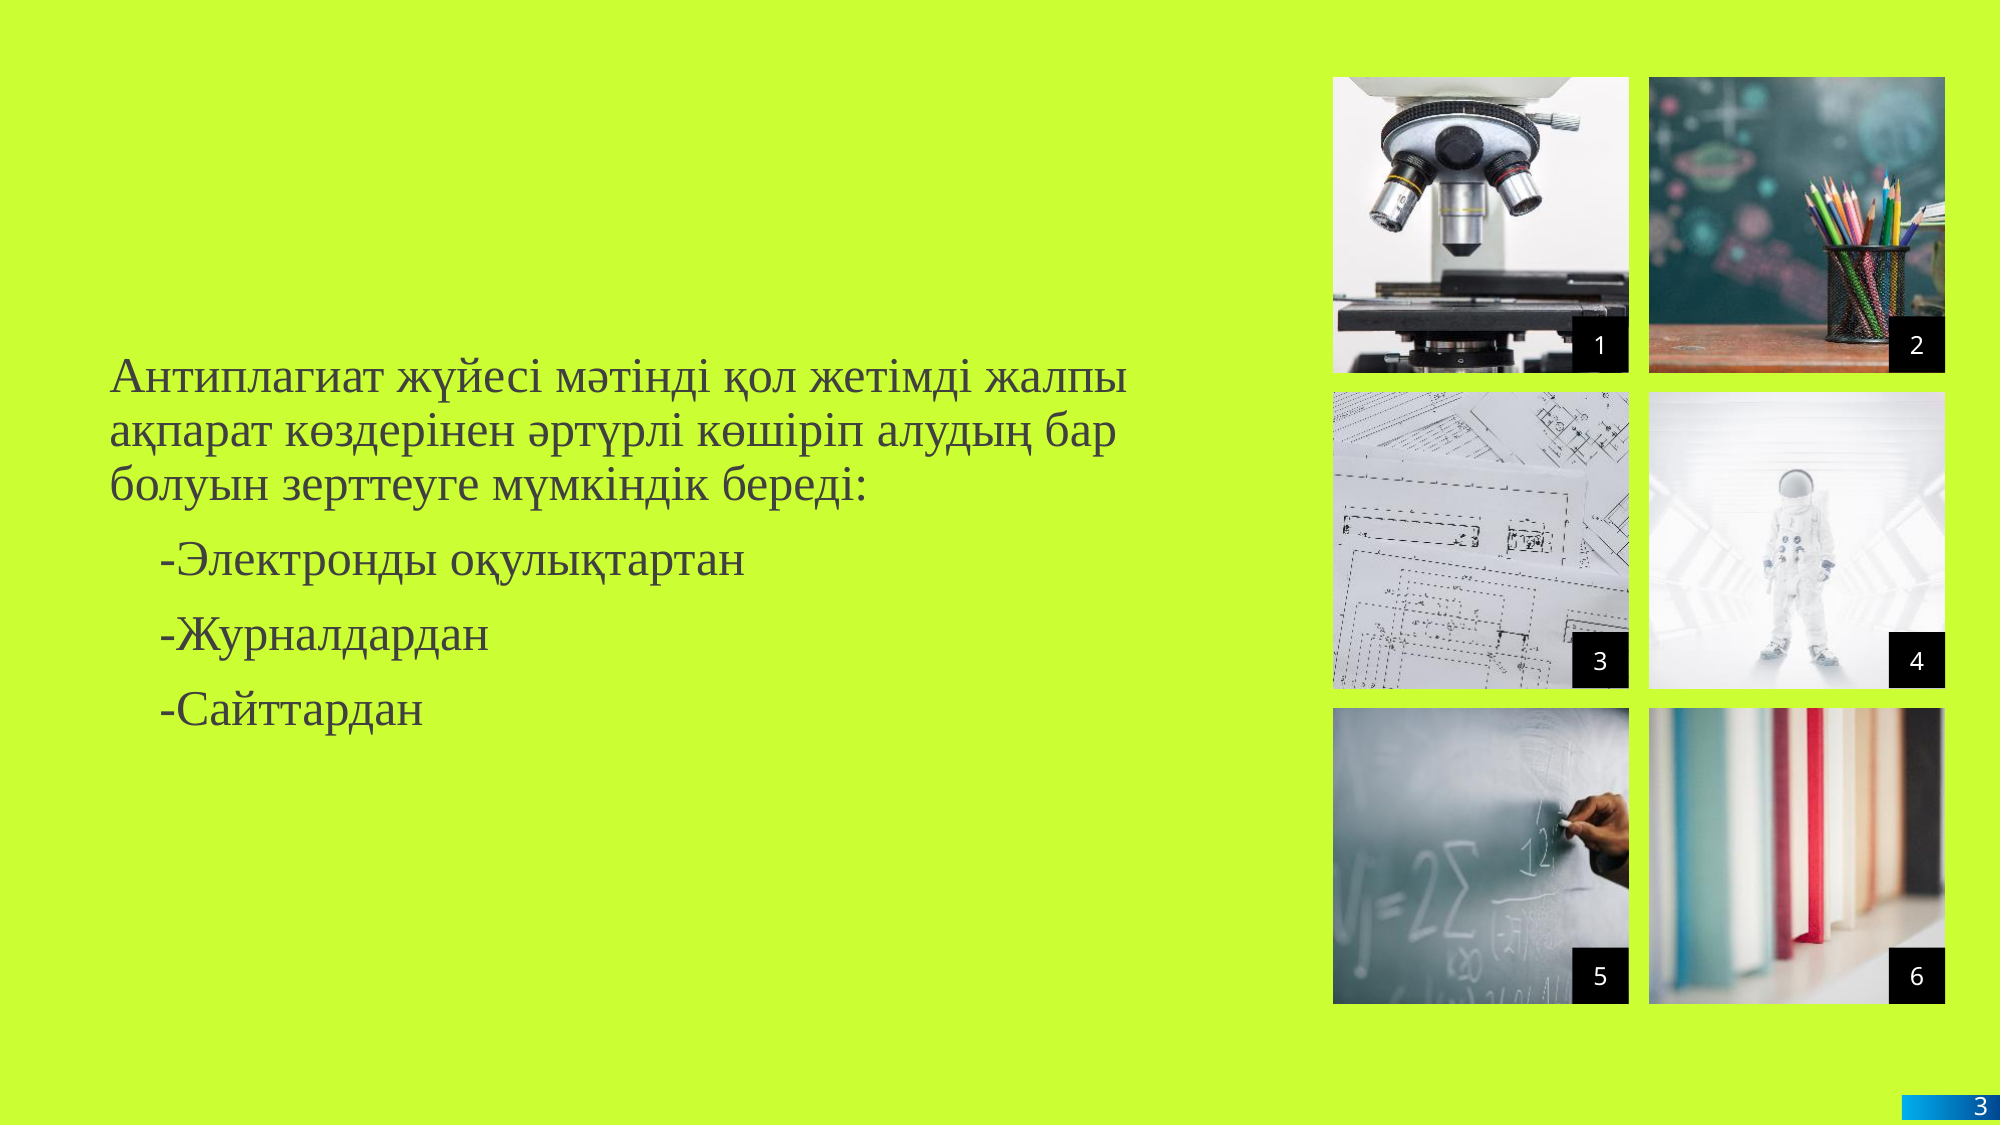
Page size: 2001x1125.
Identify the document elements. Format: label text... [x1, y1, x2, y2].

picture [1333, 708, 1629, 1004]
picture [1649, 77, 1945, 373]
slide_number 3 [1901, 1095, 2000, 1120]
picture [1649, 708, 1945, 1004]
picture [1333, 77, 1629, 373]
picture [1649, 392, 1945, 689]
list Антиплагиат жүйесі мәтінді қол жетімді жалпы ақпарат көздерінен әртүрлі көшіріп алудың бар болуын зерттеуге мүмкіндік береді: -Электронды оқулықтартан -Журналдардан -Сайттардан [109, 349, 1269, 776]
picture [1333, 392, 1629, 689]
